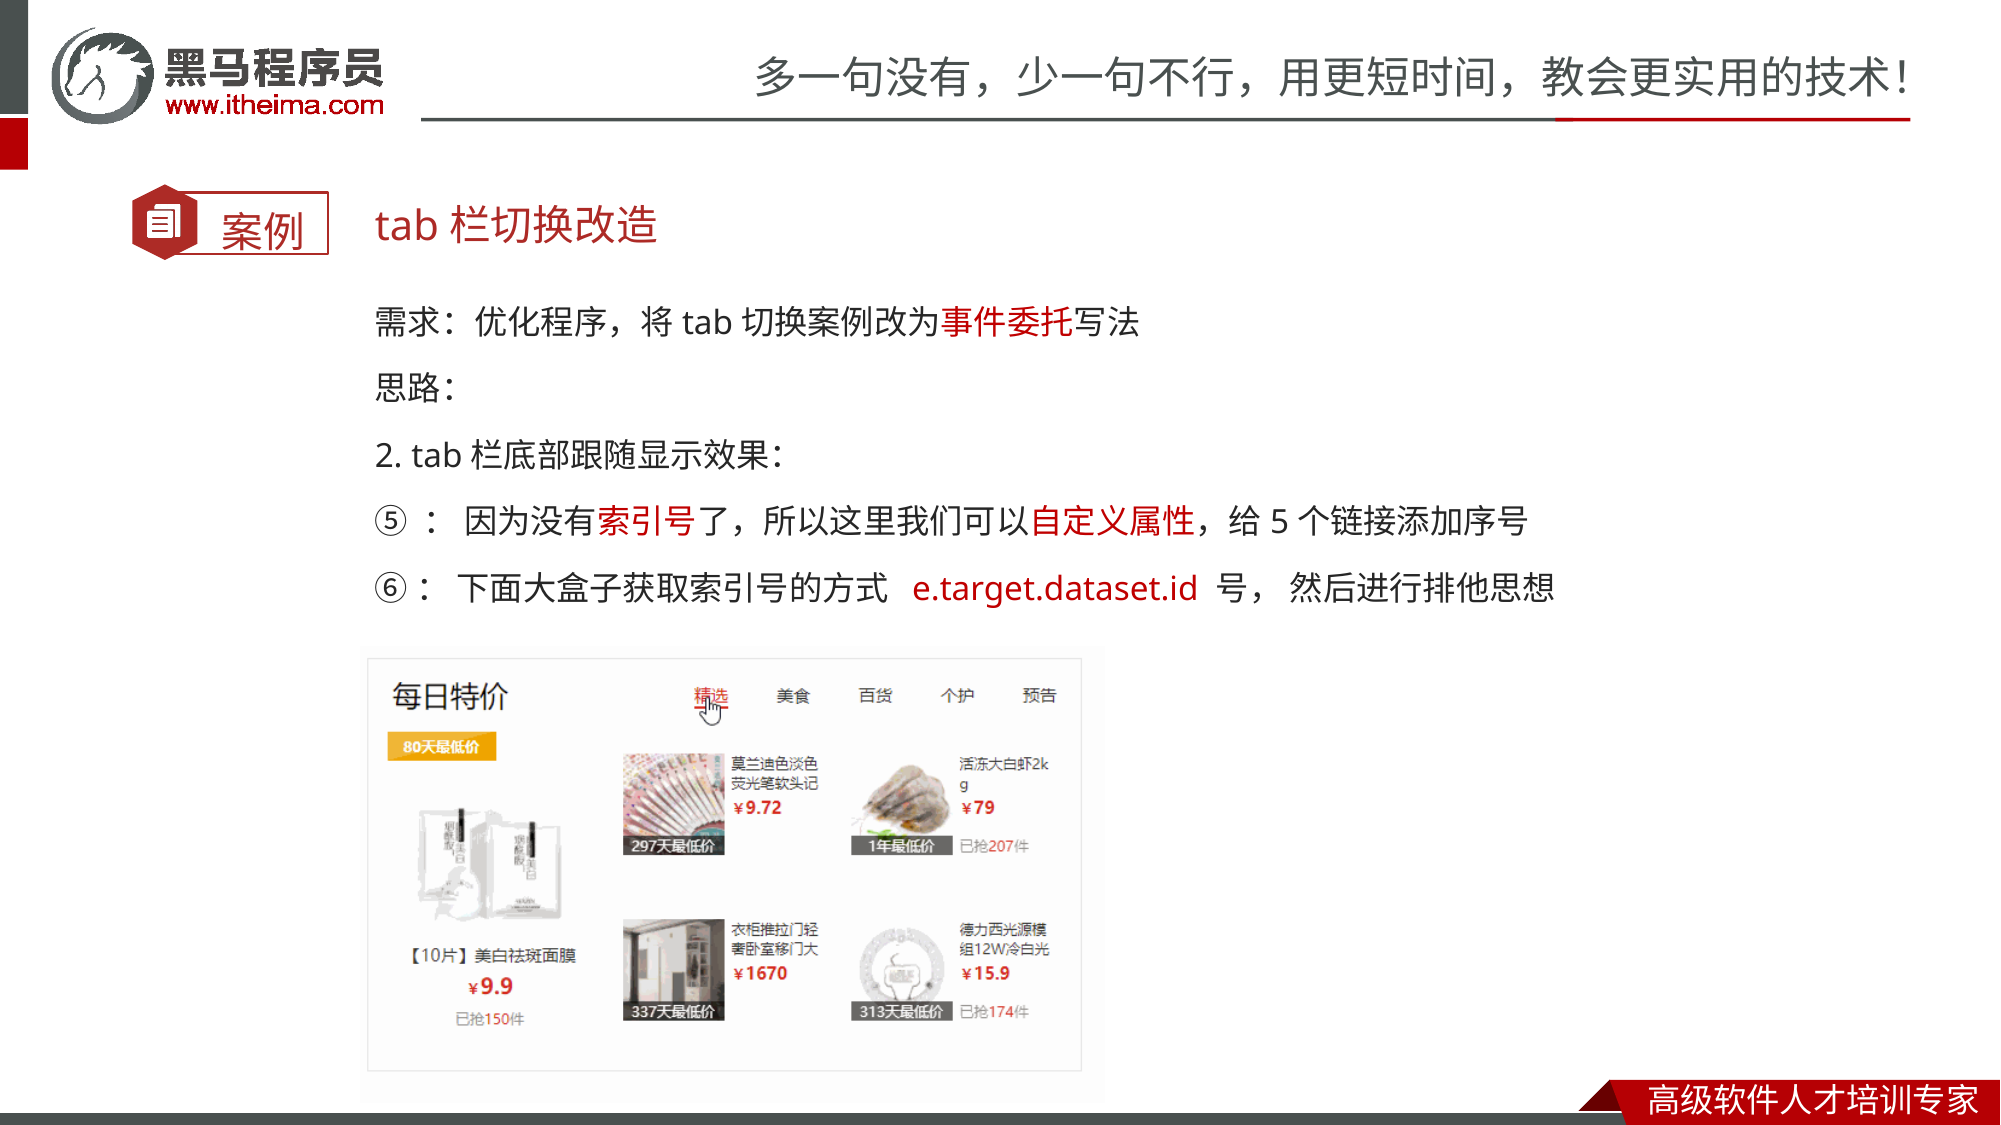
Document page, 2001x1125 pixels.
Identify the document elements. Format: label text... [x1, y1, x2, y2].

picture [147, 204, 181, 238]
picture [50, 26, 384, 125]
picture [359, 646, 1105, 1103]
list 需求：优化程序，将tab切换案例改为事件委托写法 思路： 2. tab栏底部跟随显示效果： ⑤ ： 因为没有索引号了，所以这里我们可以自定义属性，给5个链接添加序号 ⑥： 下面大盒子获取索引号的方式 e.target.dataset.id 号， 然后进行排他思想 [360, 273, 1872, 1020]
list tab栏切换改造 [360, 181, 1872, 266]
